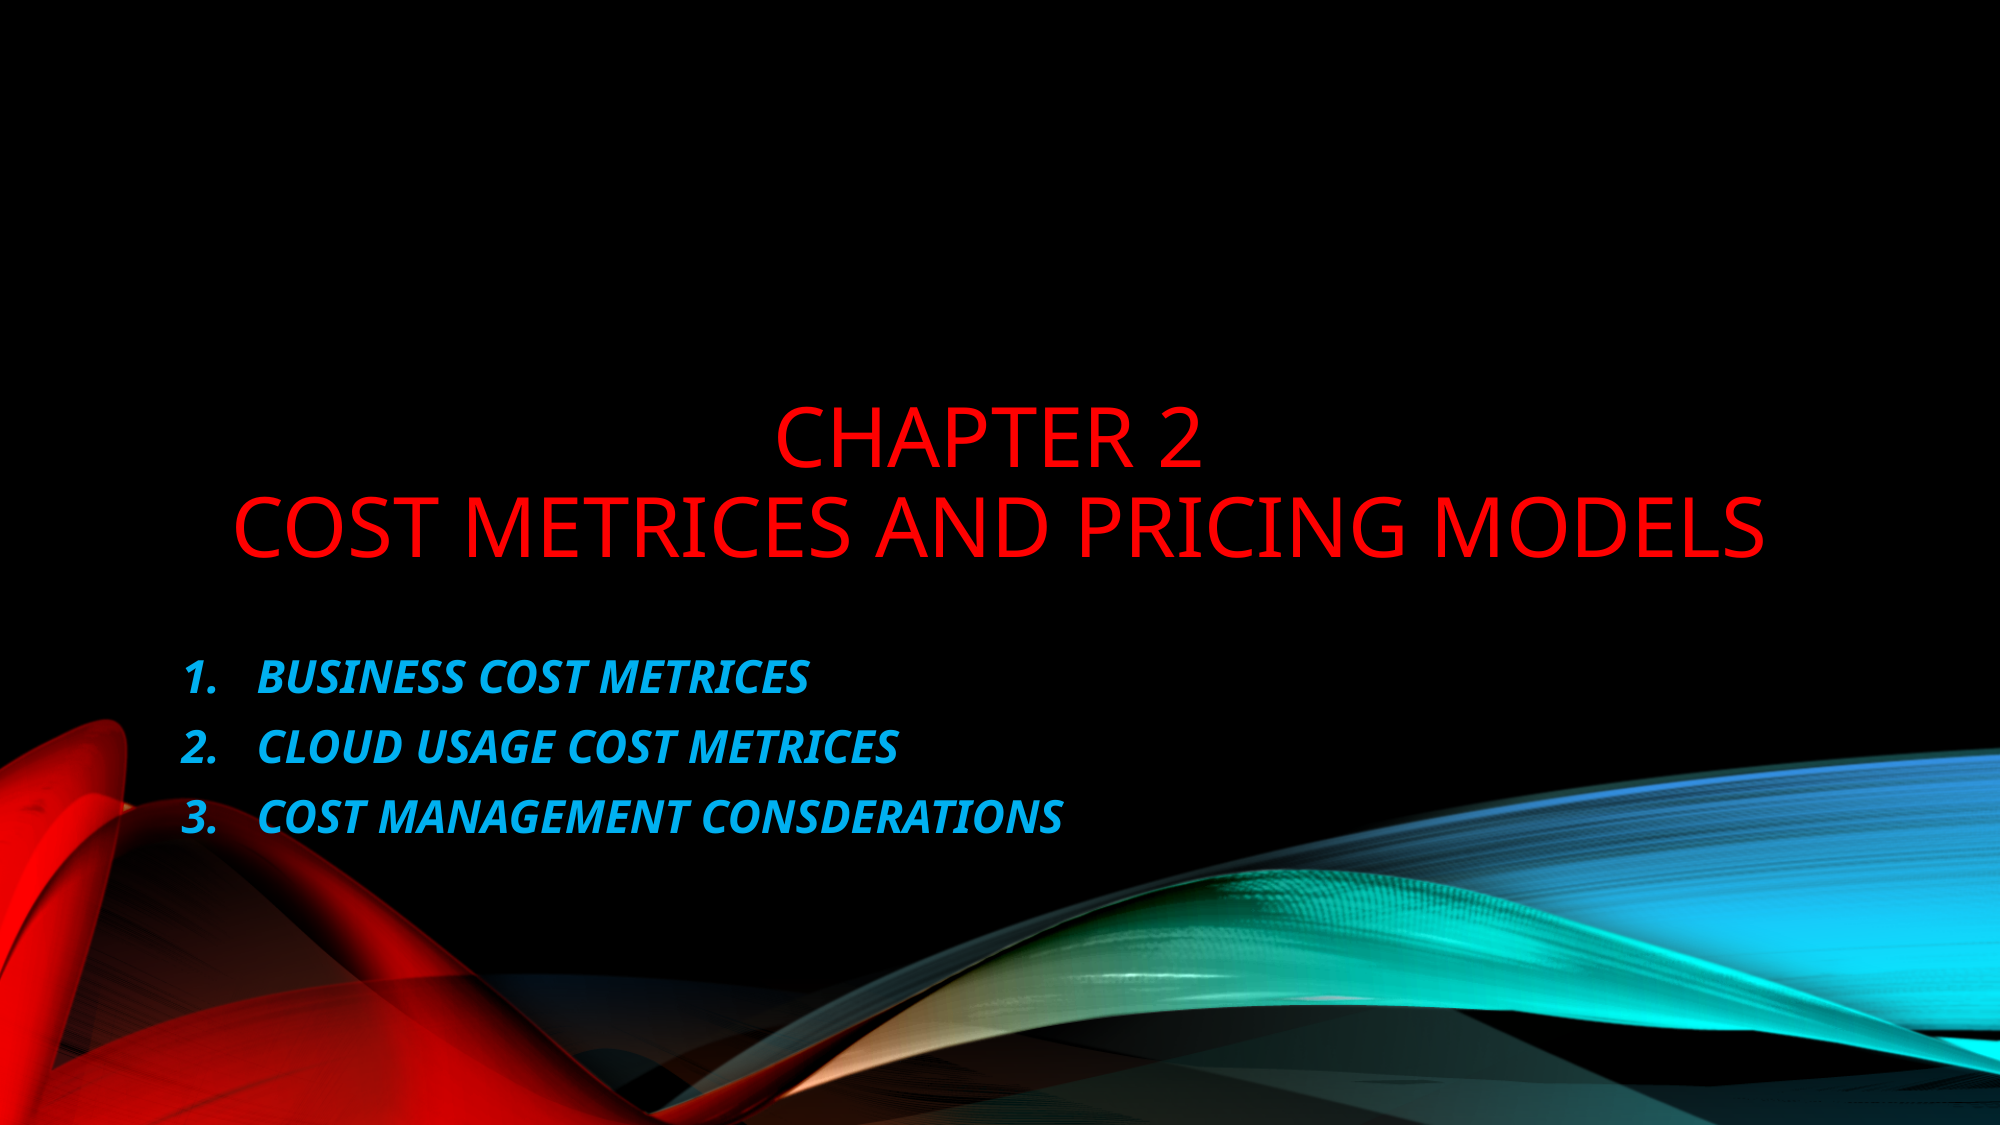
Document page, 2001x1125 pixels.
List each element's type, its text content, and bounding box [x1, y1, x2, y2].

picture [0, 717, 2000, 1125]
list BUSINESS COST METRICES CLOUD USAGE COST METRICES COST MANAGEMENT CONSDERATIONS [166, 646, 1888, 893]
title CHAPTER 2 COST METRICES AND PRICING MODELS [112, 123, 1888, 584]
